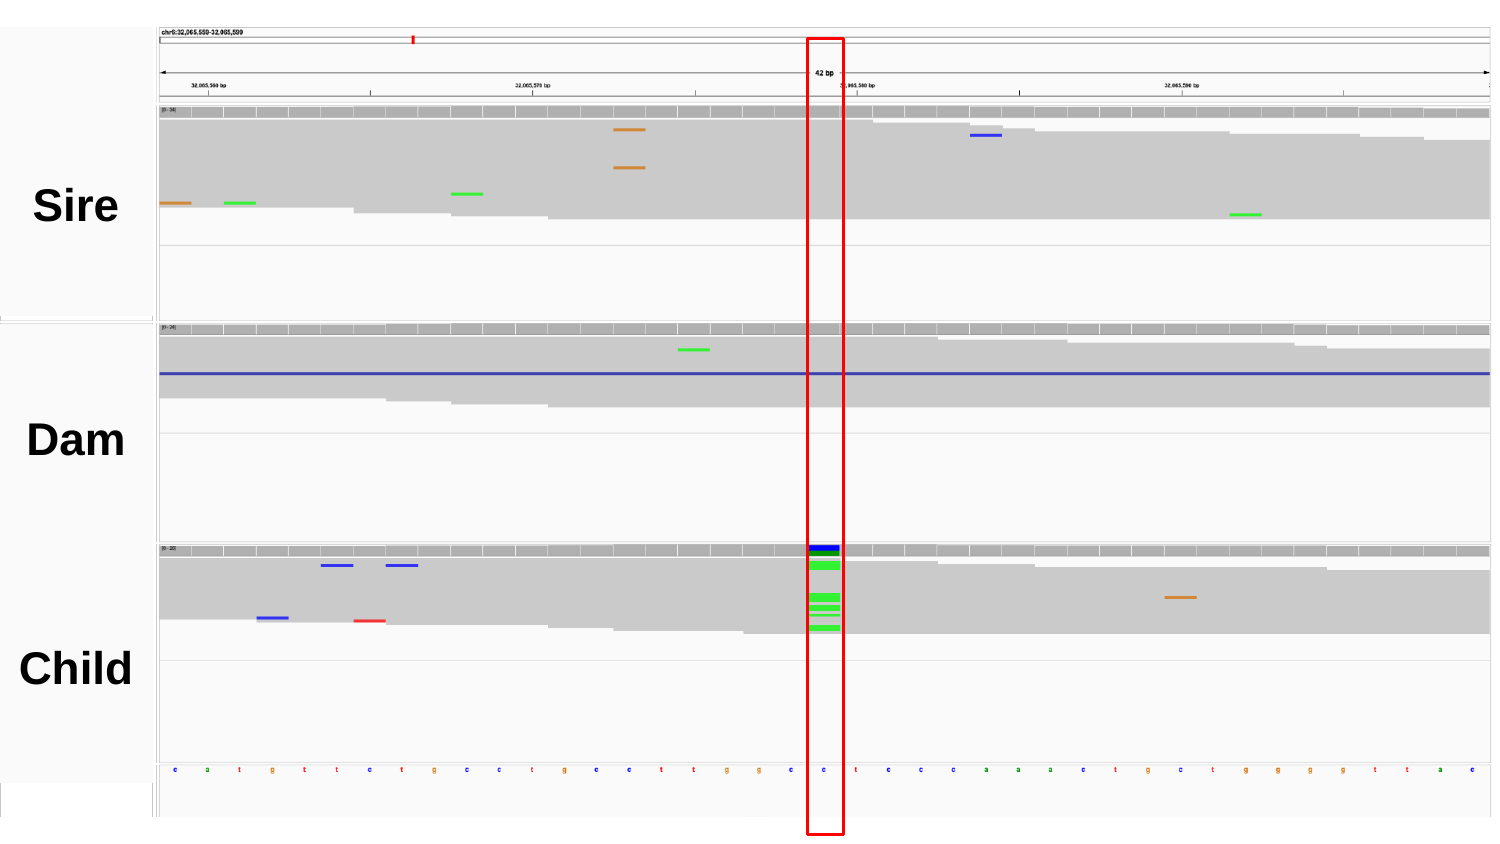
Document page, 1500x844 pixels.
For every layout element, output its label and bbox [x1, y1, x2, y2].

picture [0, 26, 1500, 817]
text_box [807, 825, 844, 835]
